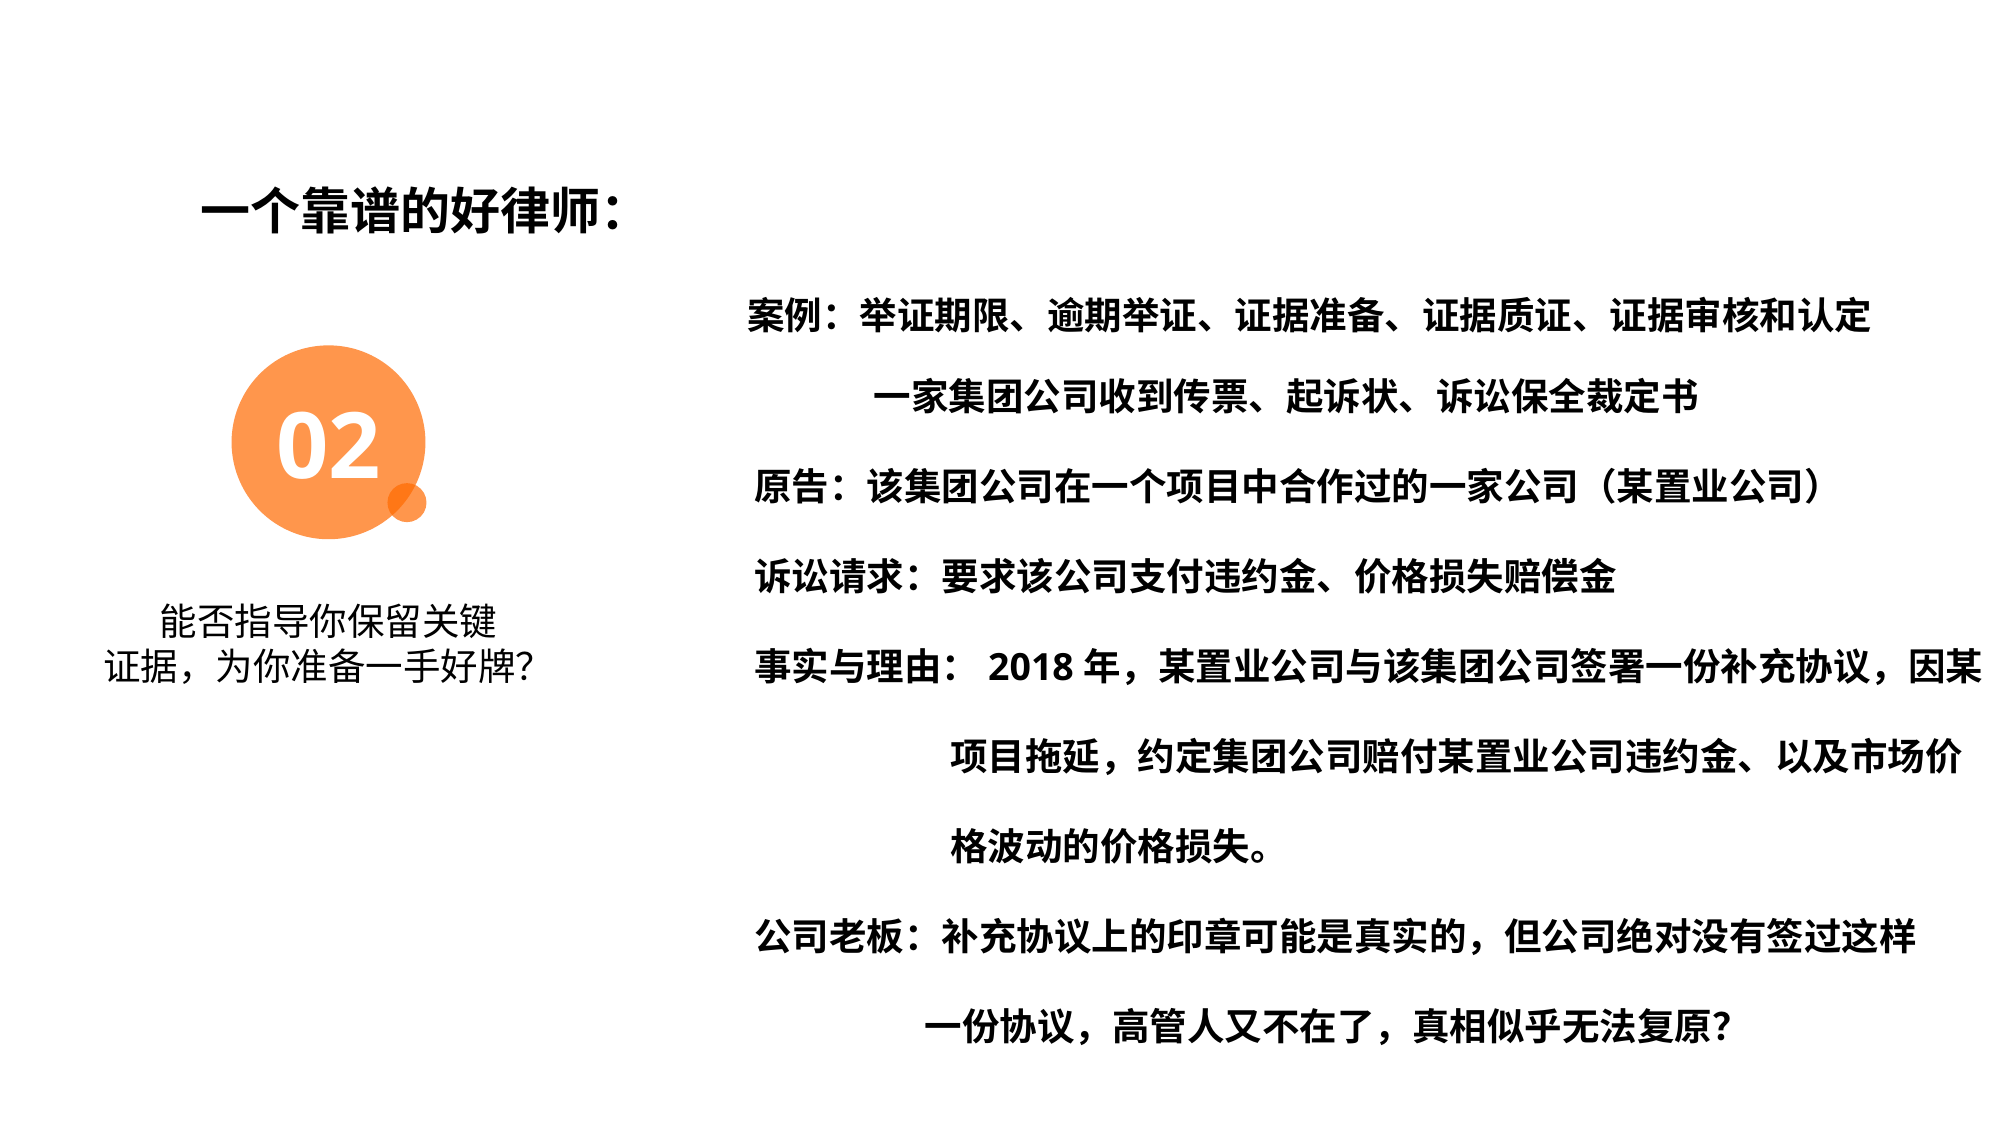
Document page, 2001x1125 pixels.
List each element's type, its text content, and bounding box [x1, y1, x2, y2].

text_box 一个靠谱的好律师： [185, 172, 666, 247]
text_box 02 [249, 379, 407, 504]
text_box [230, 385, 249, 500]
text_box 能否指导你保留关键 证据，为你准备一手好牌？ [88, 590, 569, 695]
text_box 案例：举证期限、逾期举证、证据准备、证据质证、证据审核和认定 [732, 284, 1888, 345]
text_box 一家集团公司收到传票、起诉状、诉讼保全裁定书 原告：该集团公司在一个项目中合作过的一家公司（某置业公司） 诉讼请求：要求该公司支付违约金、价格损失赔偿金 事实与理由：2018年，某置业公司与该集团公司签署一份补充协议，因某 项目拖延，约定集团公司赔付某置业公司违约金、以及市场价 格波动的价格损失。 公司老板：补充协议上的印章可能是真实的，但公司绝对没有签过这样 一份协议，高管人又不在了，真相似乎无法复原？ [739, 365, 1999, 1125]
text_box [386, 482, 428, 524]
text_box [407, 383, 427, 484]
text_box [253, 344, 404, 379]
text_box [252, 504, 392, 541]
